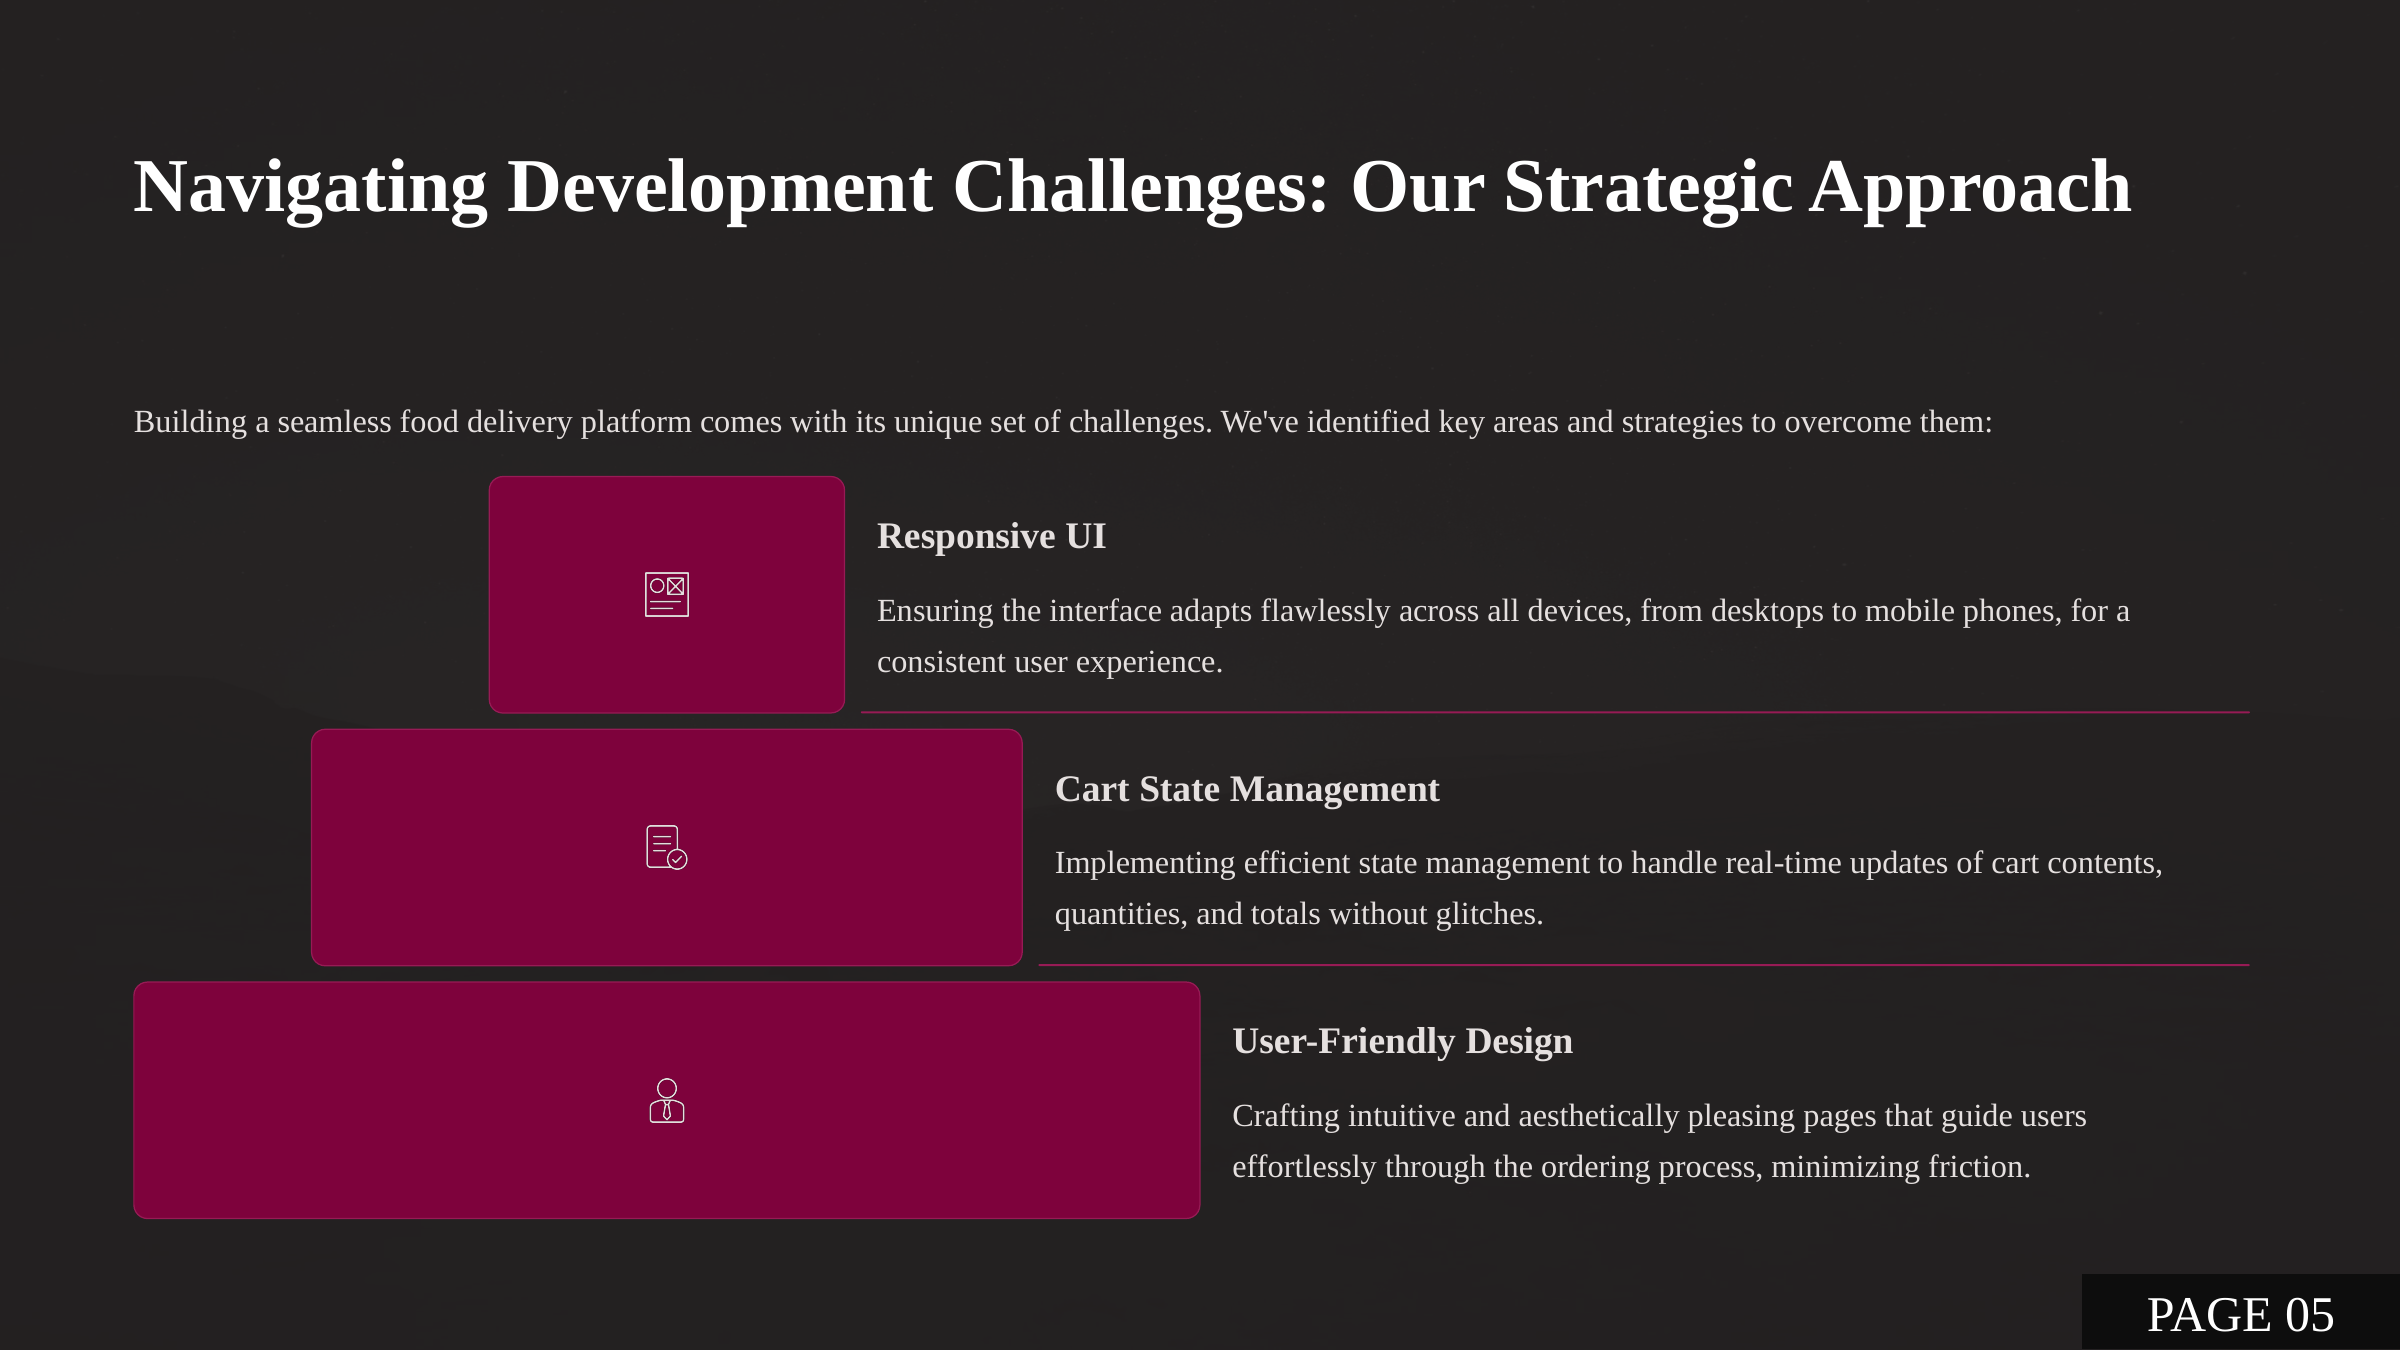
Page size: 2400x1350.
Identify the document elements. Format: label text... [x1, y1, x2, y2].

text_box User-Friendly Design [1232, 1014, 1616, 1063]
text_box Responsive UI [877, 508, 1260, 557]
text_box Crafting intuitive and aesthetically pleasing pages that guide users effortlessly through the ordering process, minimizing friction. [1232, 1081, 2234, 1186]
text_box Navigating Development Challenges: Our Strategic Approach [133, 131, 2266, 323]
text_box [311, 729, 1023, 966]
picture [644, 824, 690, 871]
text_box [133, 982, 1200, 1219]
text_box [489, 476, 845, 714]
text_box Ensuring the interface adapts flawlessly across all devices, from desktops to mobile phones, for a consistent user experience. [877, 576, 2234, 681]
picture [644, 571, 690, 618]
text_box PAGE 05 [2082, 1274, 2400, 1349]
text_box Building a seamless food delivery platform comes with its unique set of challenges. We've identified key areas and strategies to overcome them: [133, 387, 2266, 440]
text_box Cart State Management [1054, 761, 1479, 810]
picture [644, 1077, 690, 1124]
text_box Implementing efficient state management to handle real-time updates of cart contents, quantities, and totals without glitches. [1054, 829, 2234, 934]
